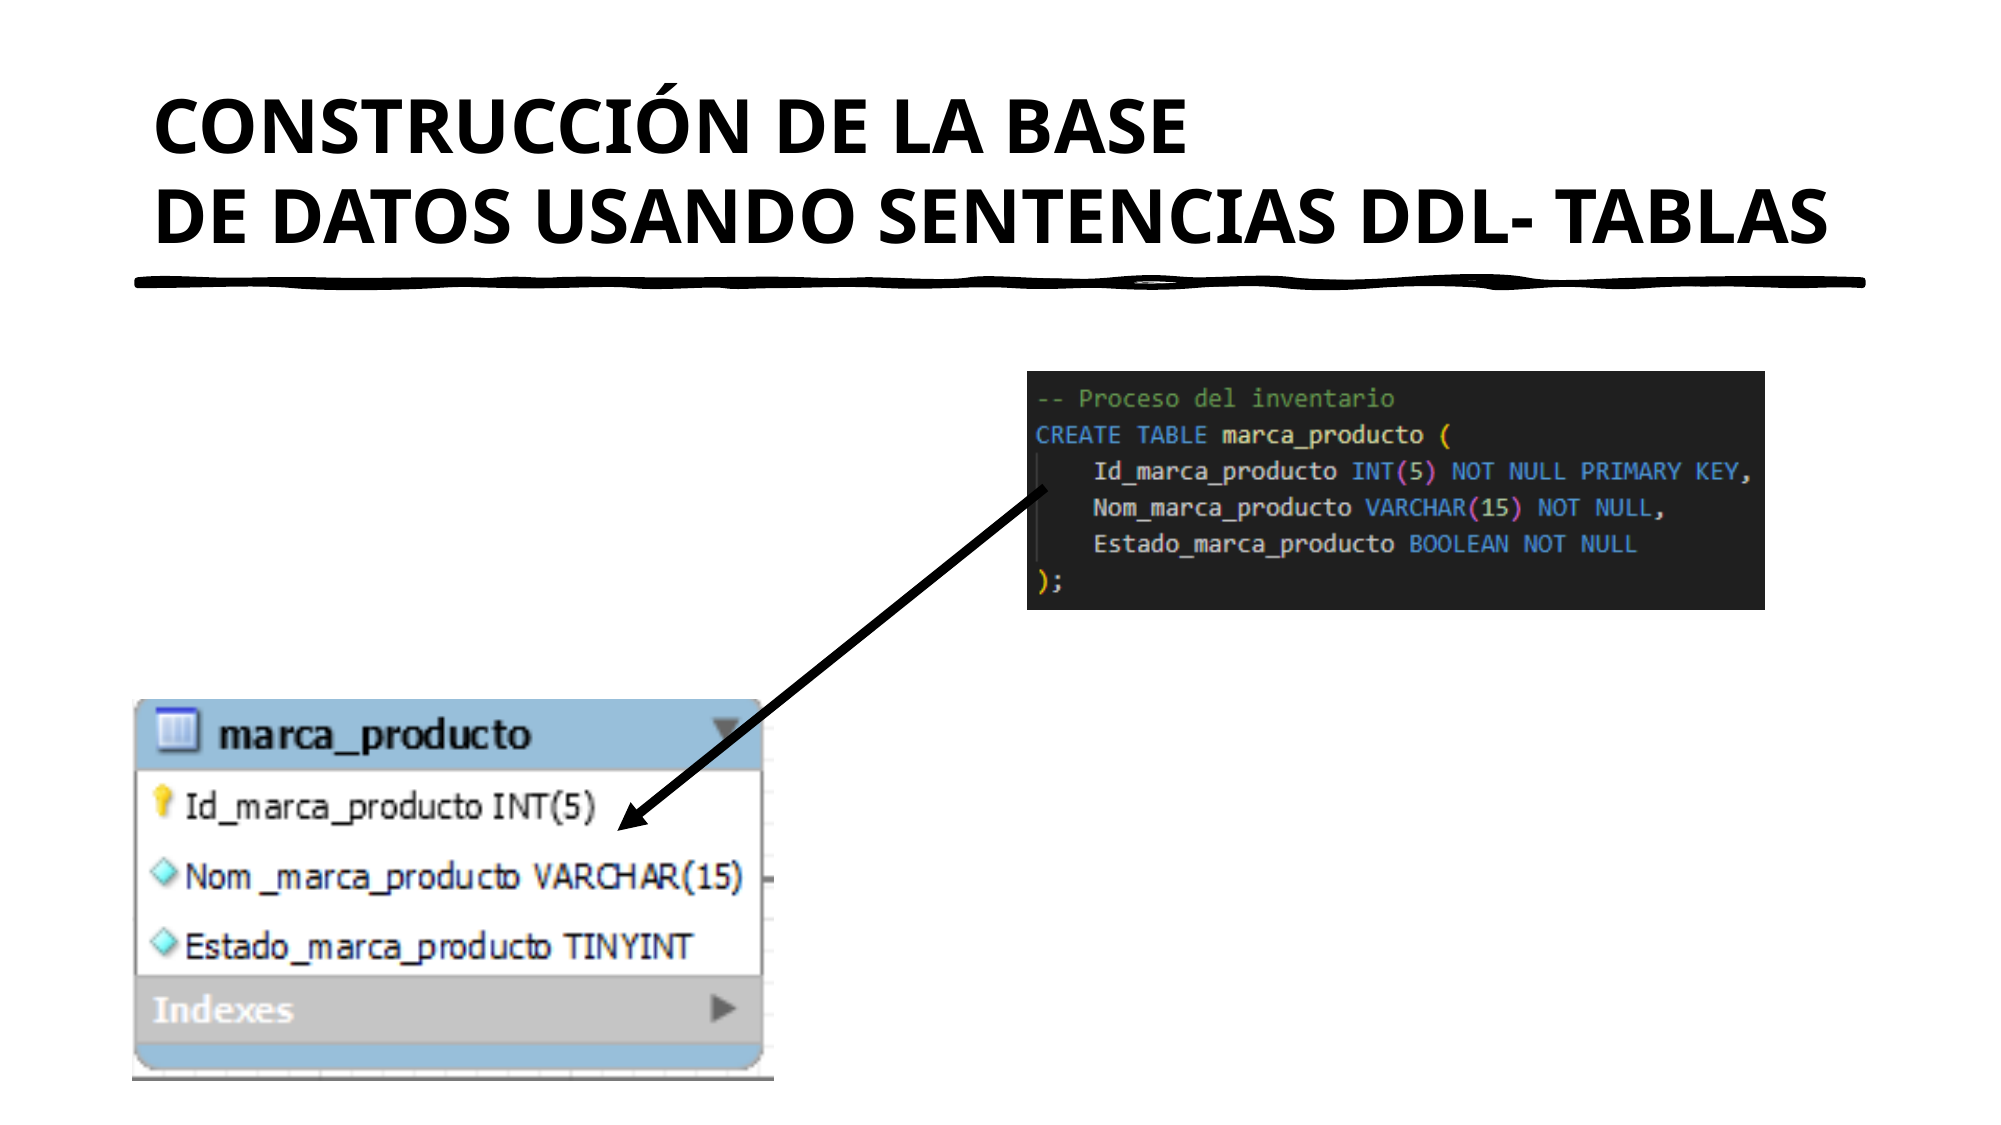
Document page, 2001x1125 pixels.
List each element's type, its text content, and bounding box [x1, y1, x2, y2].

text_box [617, 487, 1046, 831]
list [1027, 371, 1765, 610]
picture [132, 699, 774, 1081]
title CONSTRUCCIÓN DE LA BASE DE DATOS USANDO SENTENCIAS DDL- TABLAS [137, 59, 1863, 278]
